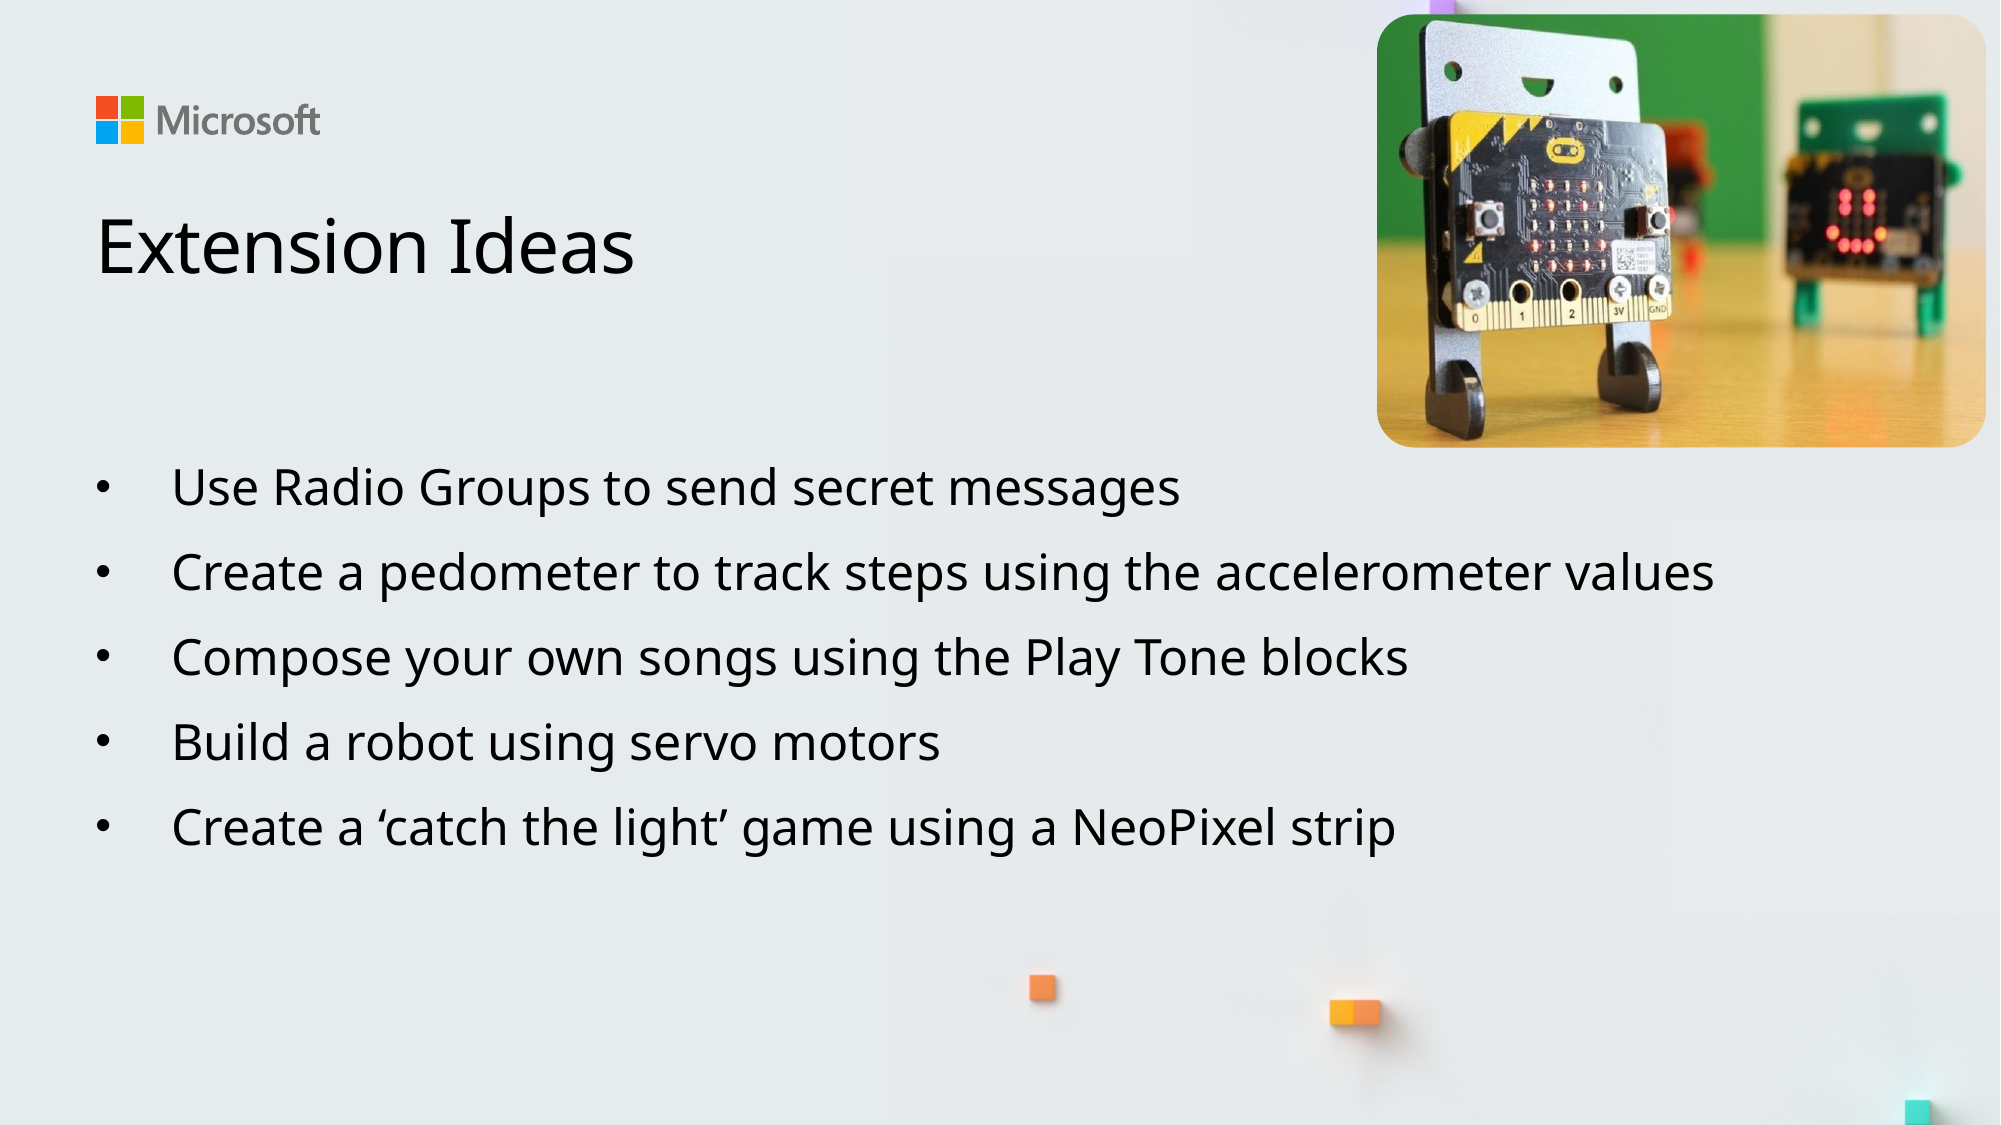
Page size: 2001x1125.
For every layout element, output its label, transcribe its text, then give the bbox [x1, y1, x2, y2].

list Use Radio Groups to send secret messages Create a pedometer to track steps using the accelerometer values Compose your own songs using the Play Tone blocks Build a robot using servo motors Create a ‘catch the light’ game using a NeoPixel strip [95, 455, 1803, 920]
title Extension Ideas [95, 193, 780, 289]
picture [892, 915, 2000, 1125]
picture [892, 0, 2000, 515]
